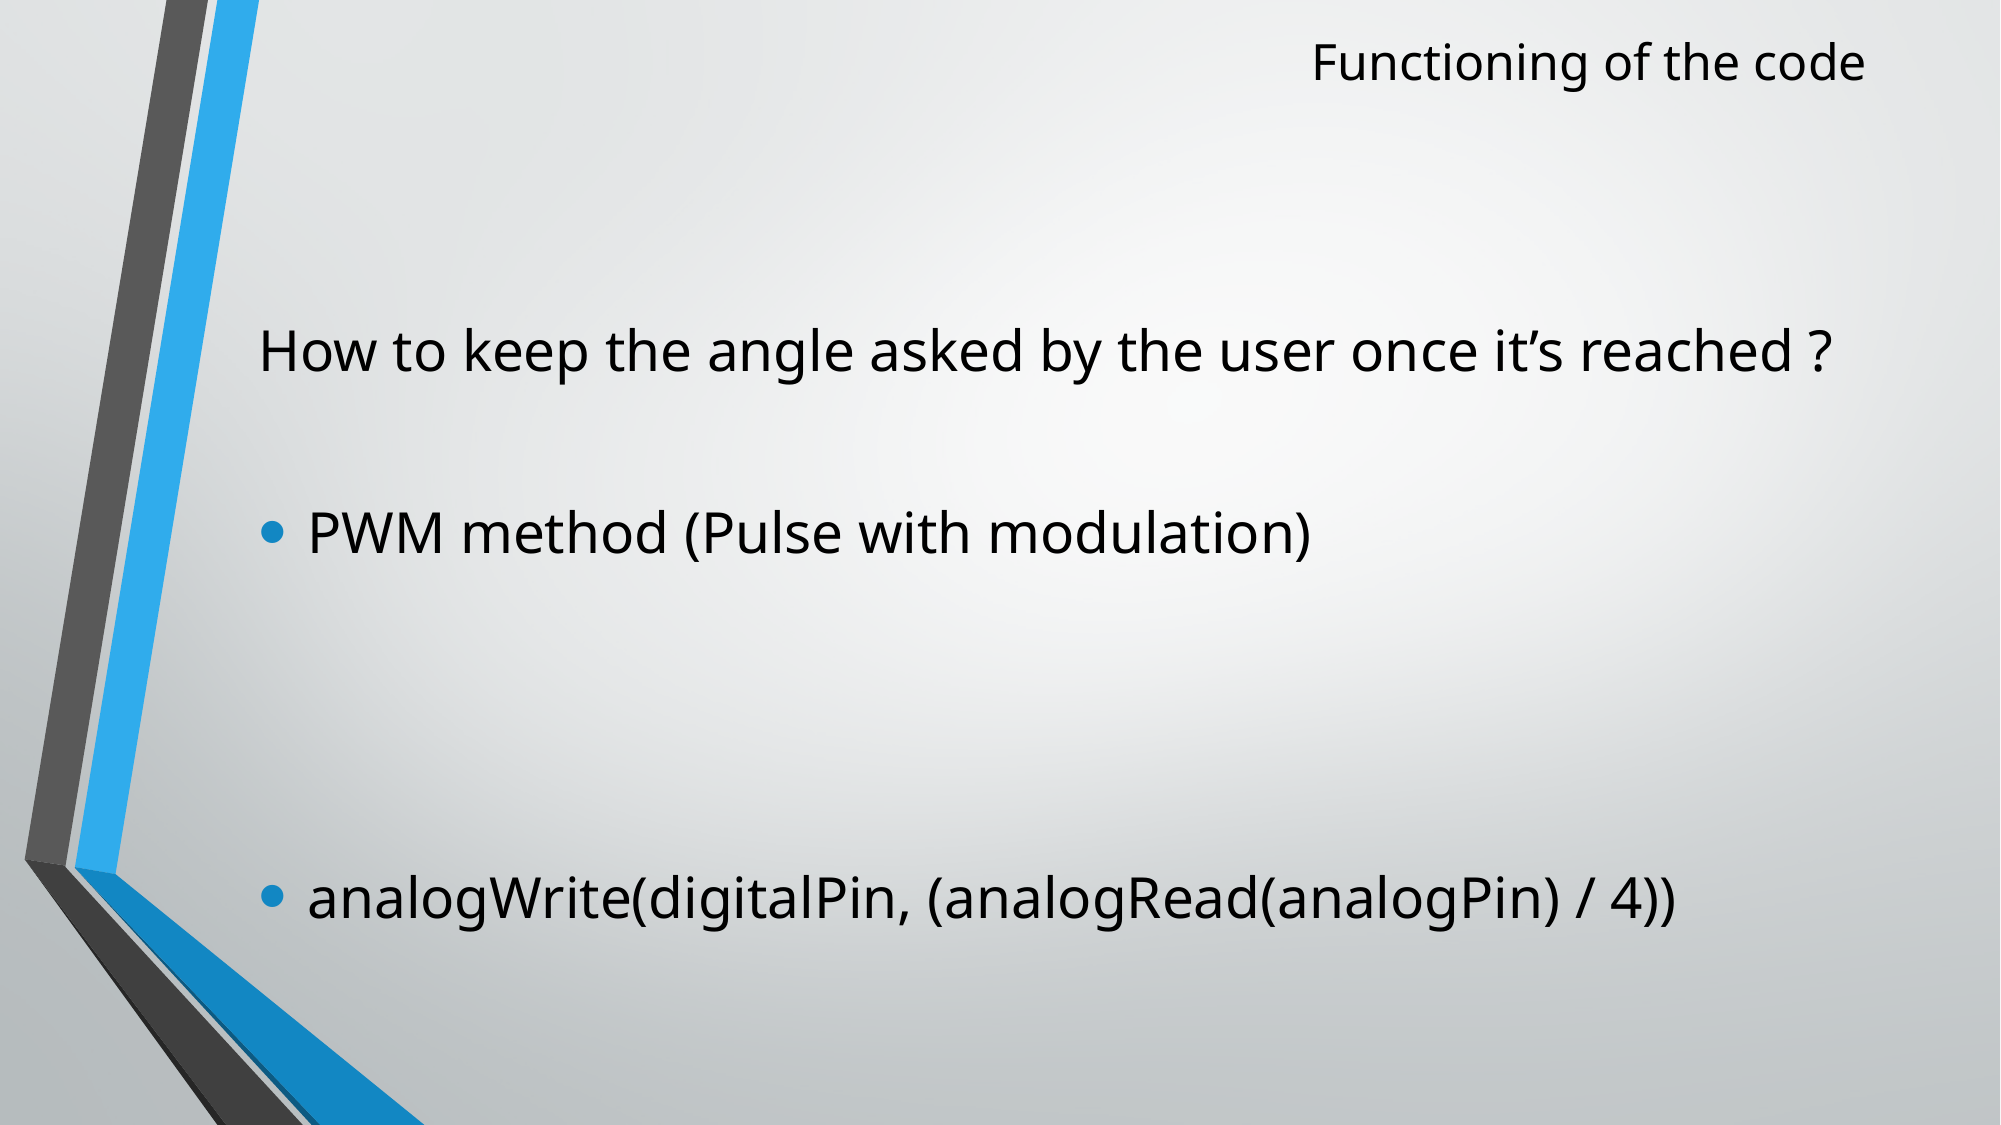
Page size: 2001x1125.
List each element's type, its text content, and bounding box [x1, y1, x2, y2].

text_box Functioning of the code [1178, 0, 2000, 122]
